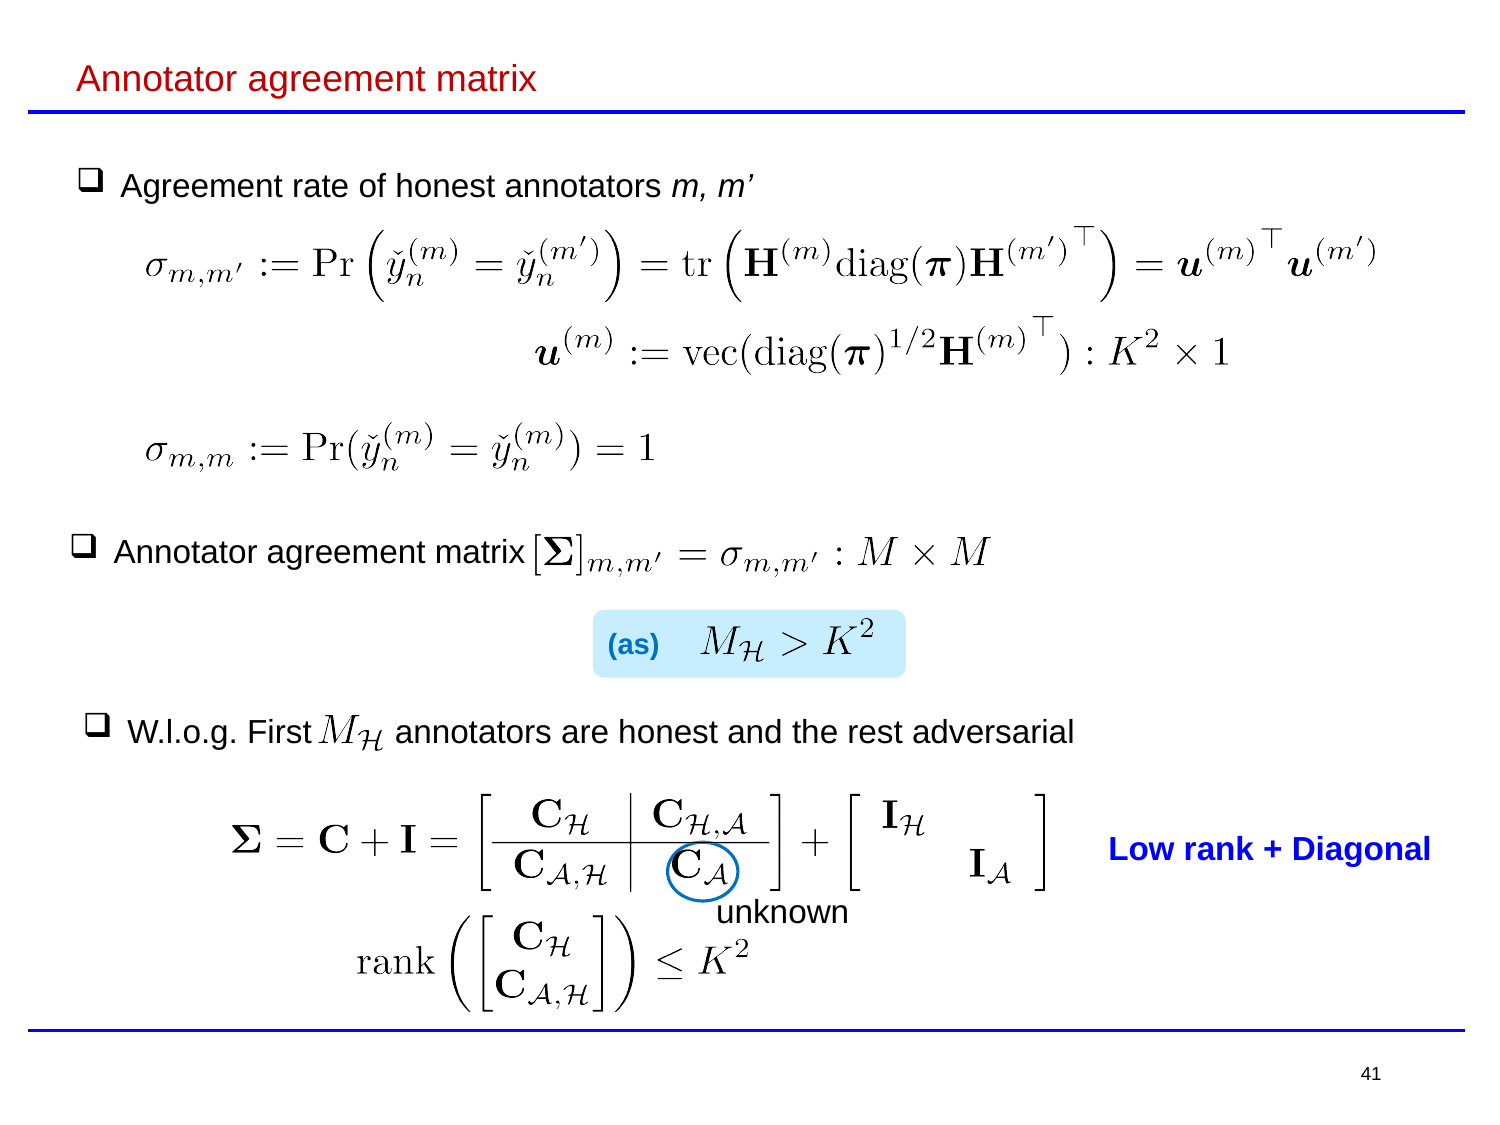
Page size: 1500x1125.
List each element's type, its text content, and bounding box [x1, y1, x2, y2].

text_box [592, 609, 907, 679]
title Annotator agreement matrix [61, 51, 1500, 107]
picture [535, 316, 1228, 375]
picture [145, 422, 654, 472]
picture [145, 225, 1376, 302]
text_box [60, 702, 1451, 1013]
text_box Agreement rate of honest annotators m, m’ [61, 157, 964, 212]
picture [535, 533, 991, 577]
slide_number 41 [1059, 1042, 1397, 1103]
text_box Annotator agreement matrix [54, 523, 551, 578]
